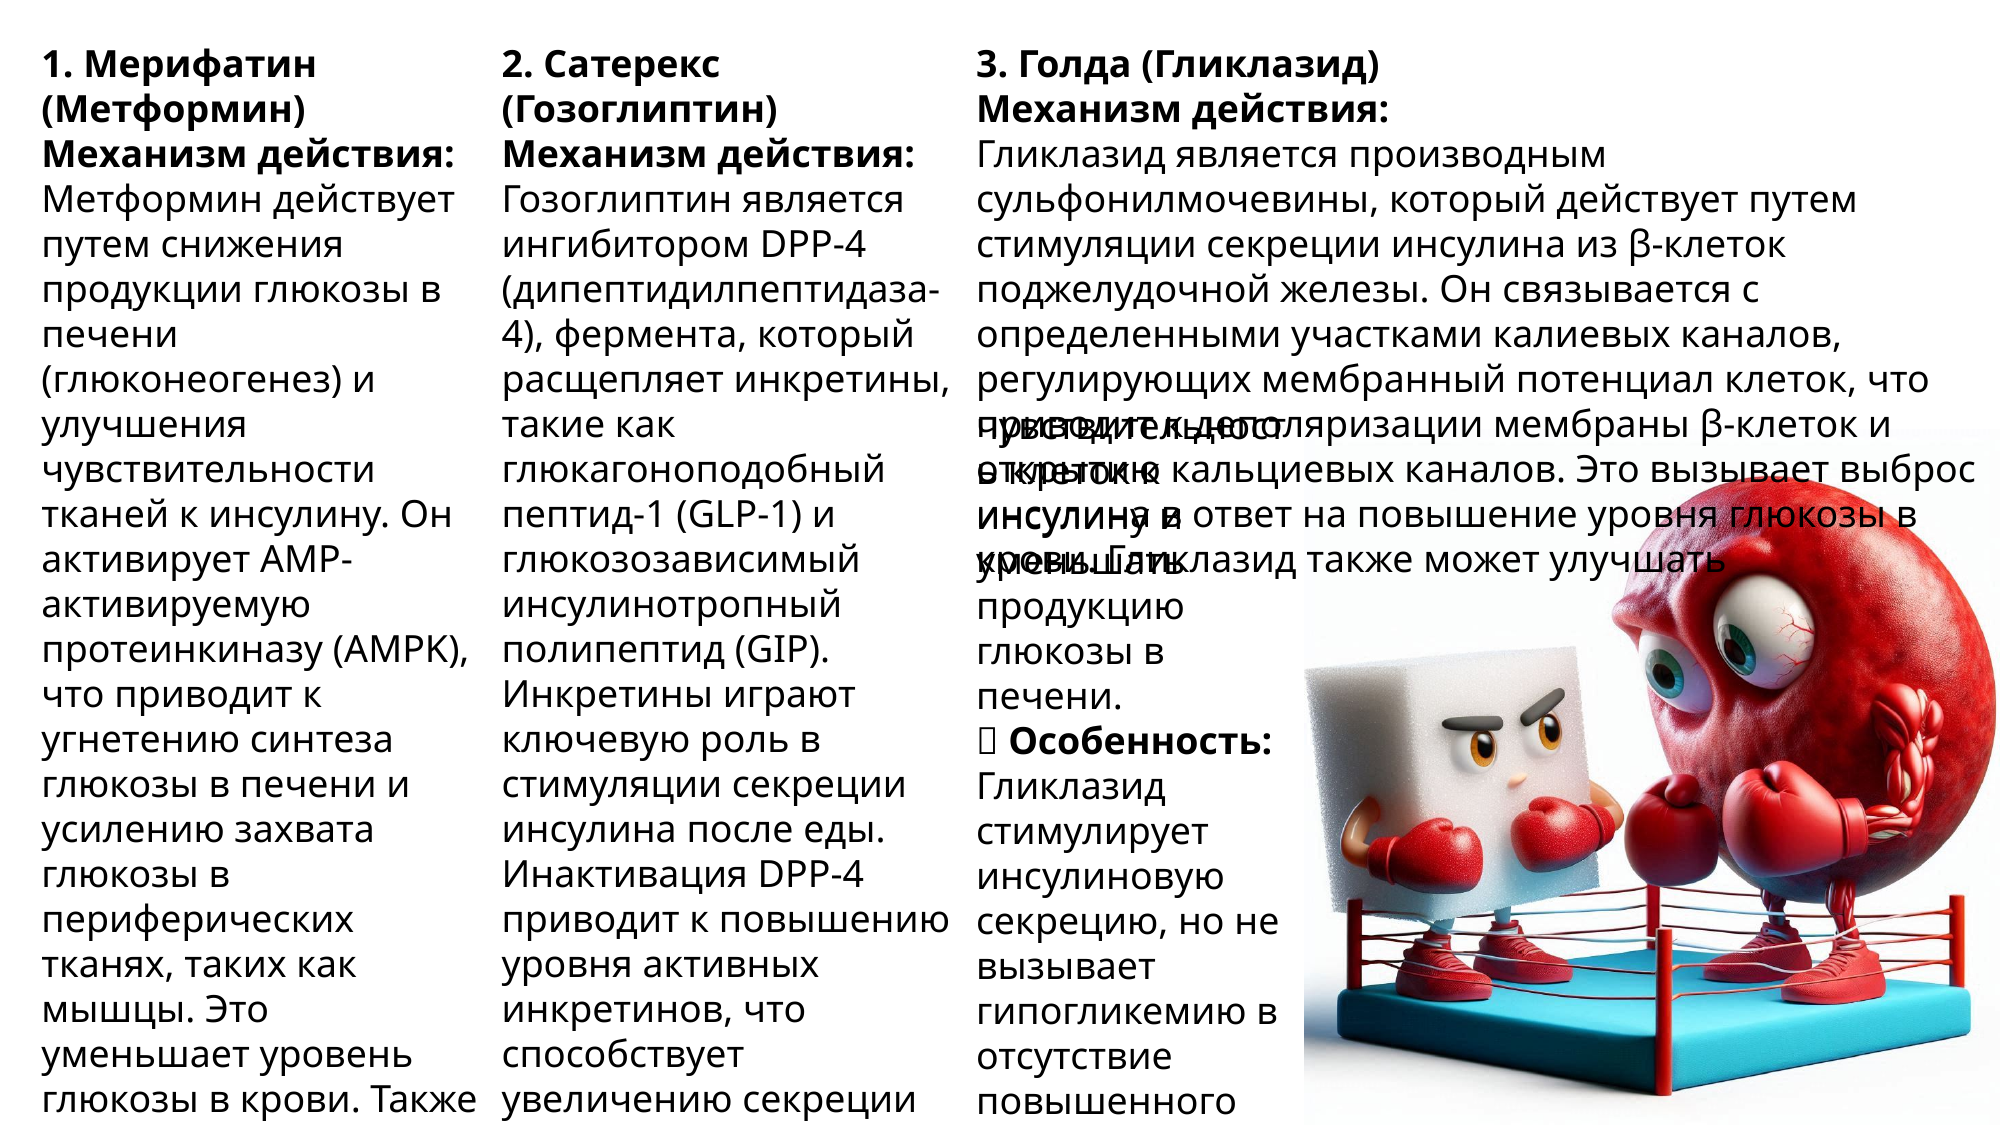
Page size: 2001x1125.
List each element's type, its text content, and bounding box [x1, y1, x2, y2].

text_box 3. Голда (Гликлазид) Механизм действия: Гликлазид является производным сульфонилмочевины, который действует путем стимуляции секреции инсулина из β-клеток поджелудочной железы. Он связывается с определенными участками калиевых каналов, регулирующих мембранный потенциал клеток, что приводит к деполяризации мембраны β-клеток и открытию кальциевых каналов. Это вызывает выброс инсулина в ответ на повышение уровня глюкозы в крови. Гликлазид также может улучшать [961, 33, 2000, 429]
text_box 2. Сатерекс (Гозоглиптин) Механизм действия: Гозоглиптин является ингибитором DPP-4 (дипептидилпептидаза-4), фермента, который расщепляет инкретины, такие как глюкагоноподобный пептид-1 (GLP-1) и глюкозозависимый инсулинотропный полипептид (GIP). Инкретины играют ключевую роль в стимуляции секреции инсулина после еды. Инактивация DPP-4 приводит к повышению уровня активных инкретинов, что способствует увеличению секреции инсулина и снижению уровня глюкозы в крови, особенно после еды. 🔹 Особенность: Гозоглиптин не вызывает гипогликемии, так как инсулин выделяется только при повышении уровня глюкозы в крови, и действует в зависимости от уровня сахара. [486, 33, 961, 1125]
text_box 1. Мерифатин (Метформин) Механизм действия: Метформин действует путем снижения продукции глюкозы в печени (глюконеогенез) и улучшения чувствительности тканей к инсулину. Он активирует AMP-активируемую протеинкиназу (AMPK), что приводит к угнетению синтеза глюкозы в печени и усилению захвата глюкозы в периферических тканях, таких как мышцы. Это уменьшает уровень глюкозы в крови. Также метформин стимулирует окисление жирных кислот, что может способствовать снижению веса у пациентов с ожирением. 🔹 Особенность: Метформин не вызывает гипогликемии в монотерапии, так как не стимулирует выработку инсулина, а действует непосредственно на ткани. [26, 33, 486, 1125]
picture [1304, 429, 2000, 1125]
text_box чувствительность клеток к инсулину и уменьшать продукцию глюкозы в печени. 🔹 Особенность: Гликлазид стимулирует инсулиновую секрецию, но не вызывает гипогликемию в отсутствие повышенного уровня глюкозы, что делает его безопасным при правильном применении. [961, 394, 1319, 1125]
